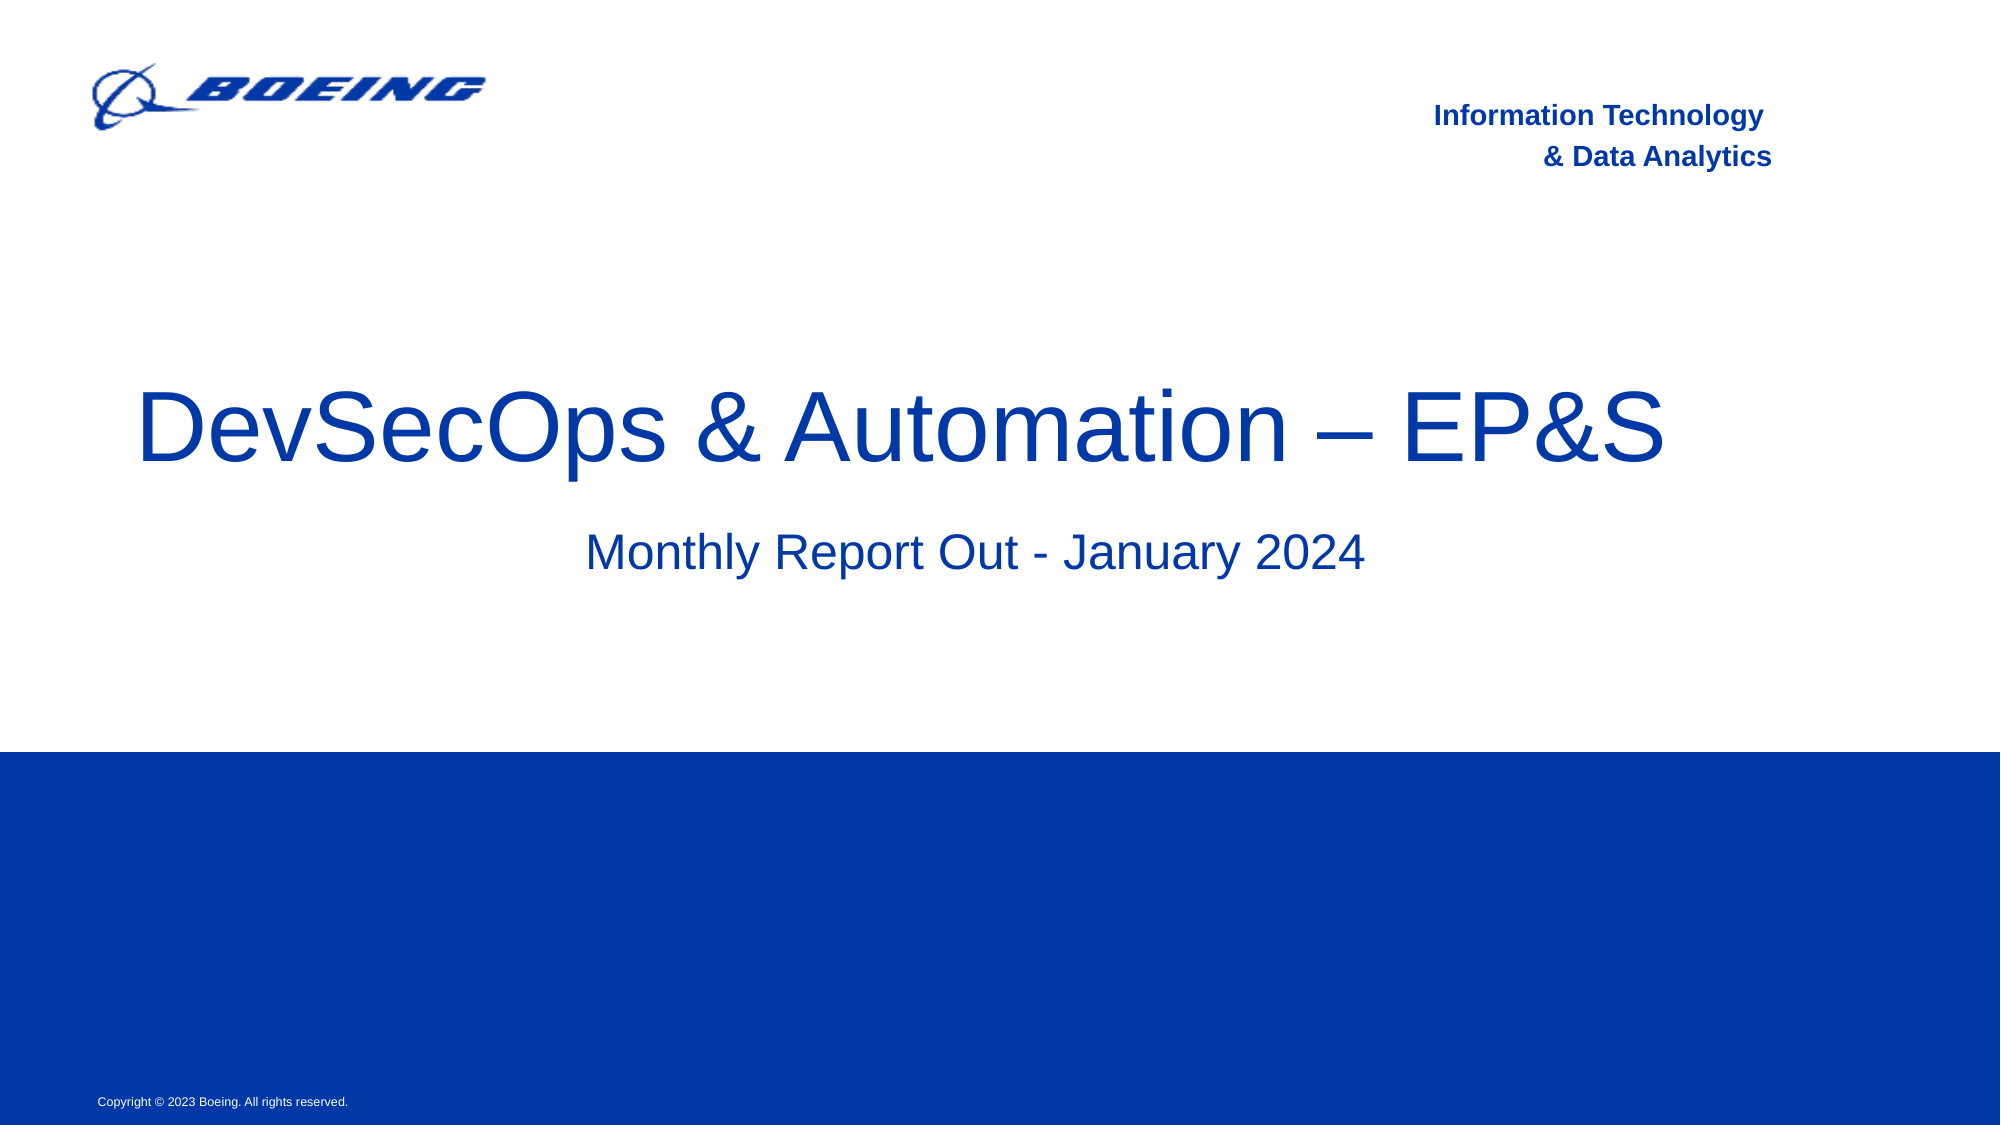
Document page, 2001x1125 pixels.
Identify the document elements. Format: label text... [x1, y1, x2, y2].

picture [87, 59, 490, 132]
title DevSecOps & Automation – EP&S Monthly Report Out - January 2024 [134, 366, 1836, 593]
